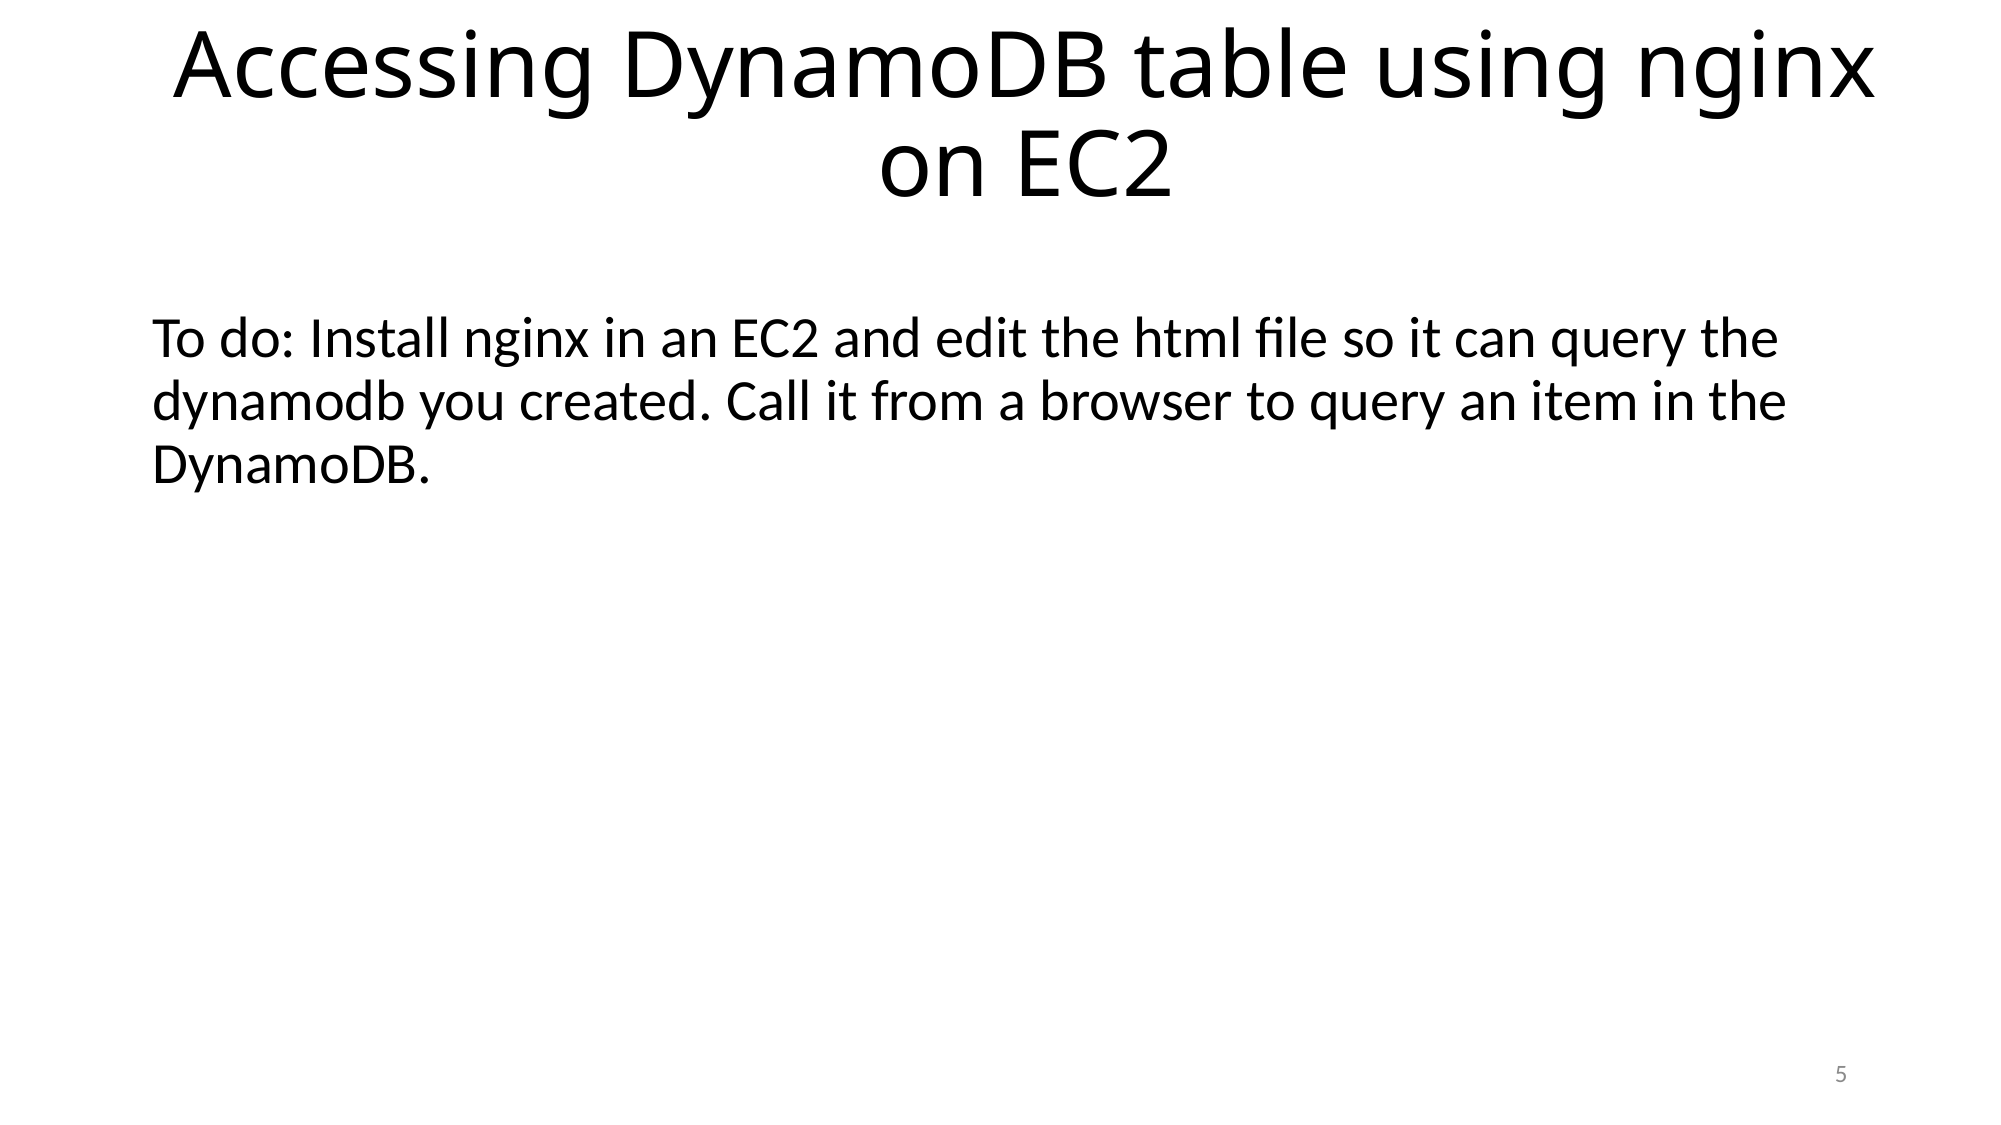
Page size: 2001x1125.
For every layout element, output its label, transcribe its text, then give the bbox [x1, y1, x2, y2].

title Accessing DynamoDB table using nginx on EC2 [137, 46, 1915, 189]
slide_number 5 [1412, 1042, 1863, 1103]
list To do: Install nginx in an EC2 and edit the html file so it can query the dynamodb you created. Call it from a browser to query an item in the DynamoDB. [137, 299, 1863, 1014]
